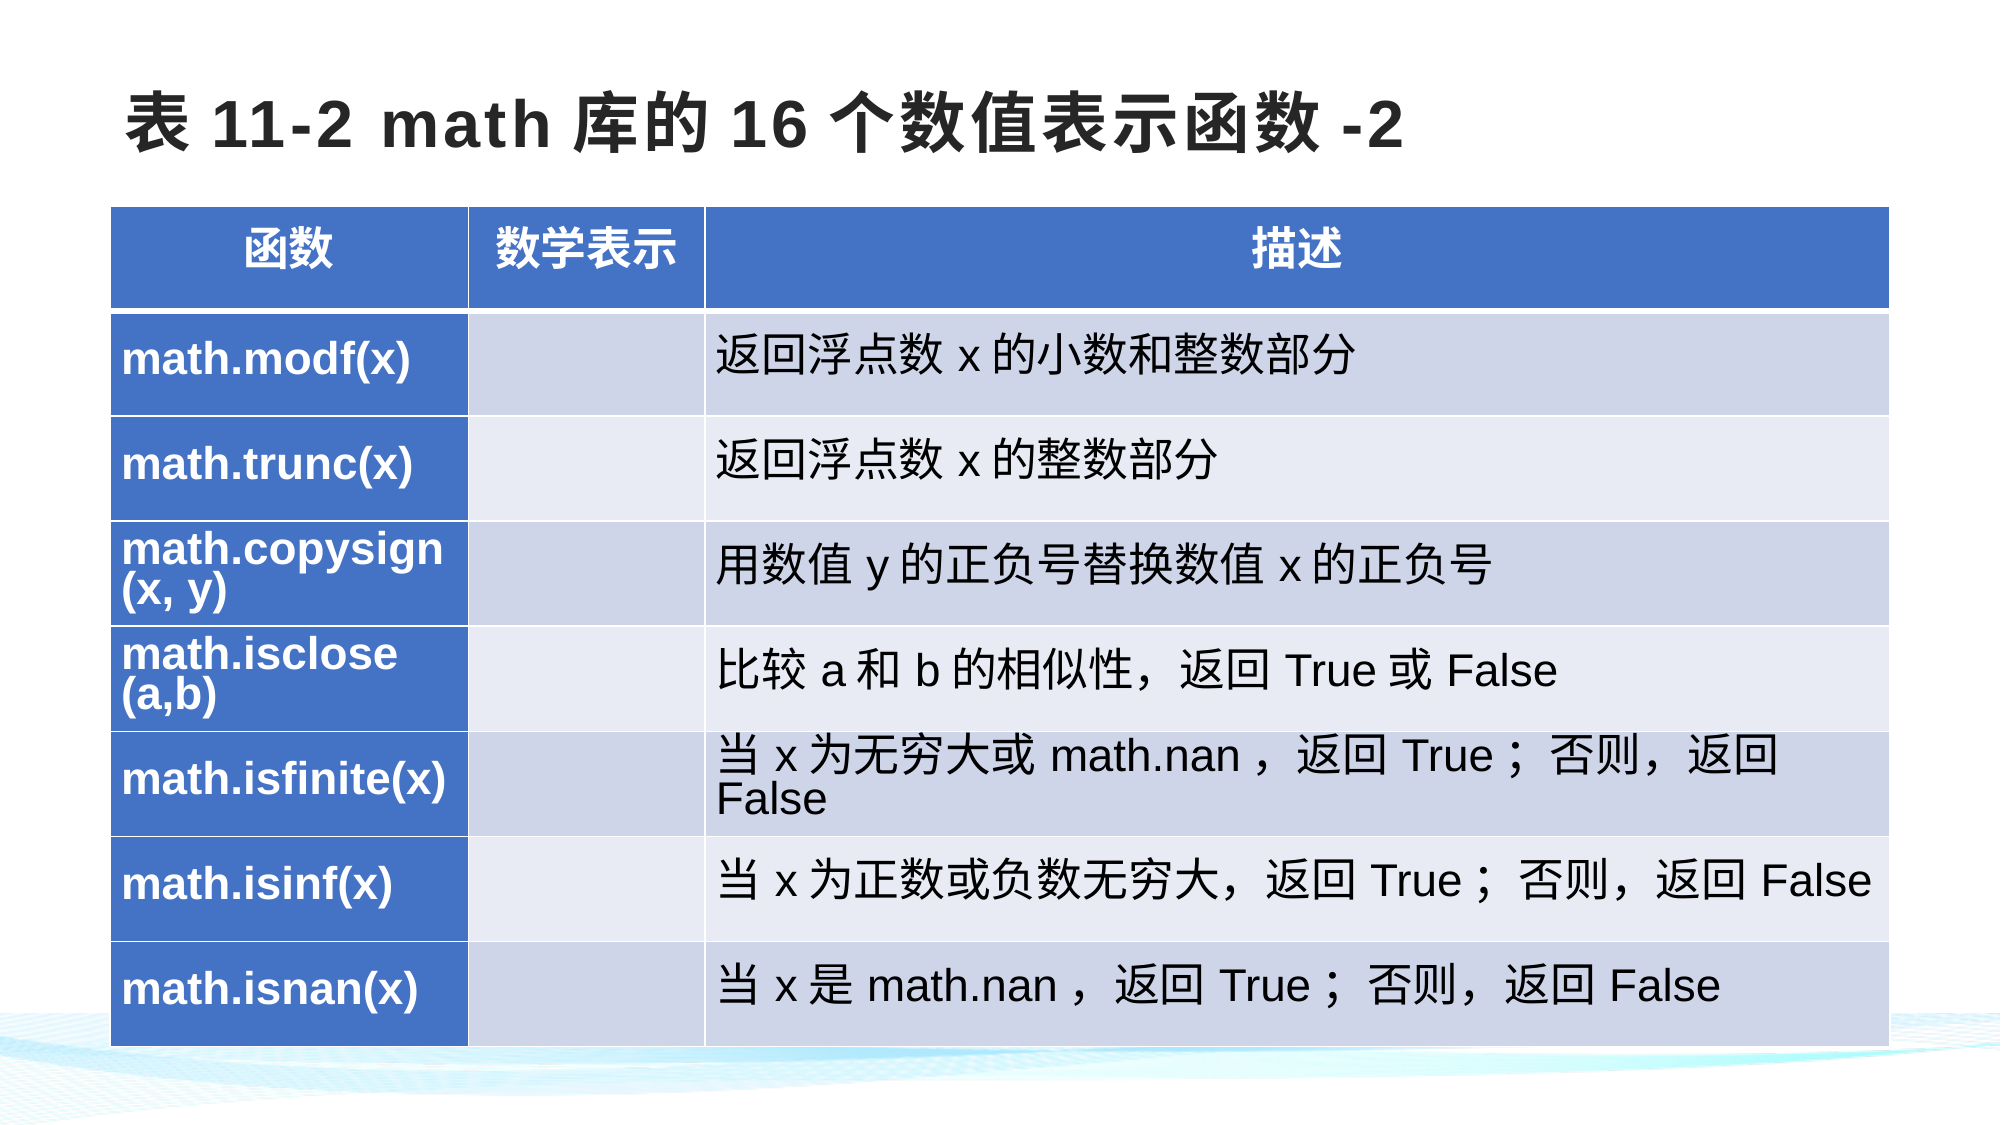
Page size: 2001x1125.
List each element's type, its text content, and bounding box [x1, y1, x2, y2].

title 表11-2 math库的16个数值表示函数-2 [109, 72, 1891, 191]
picture [0, 1013, 2000, 1125]
